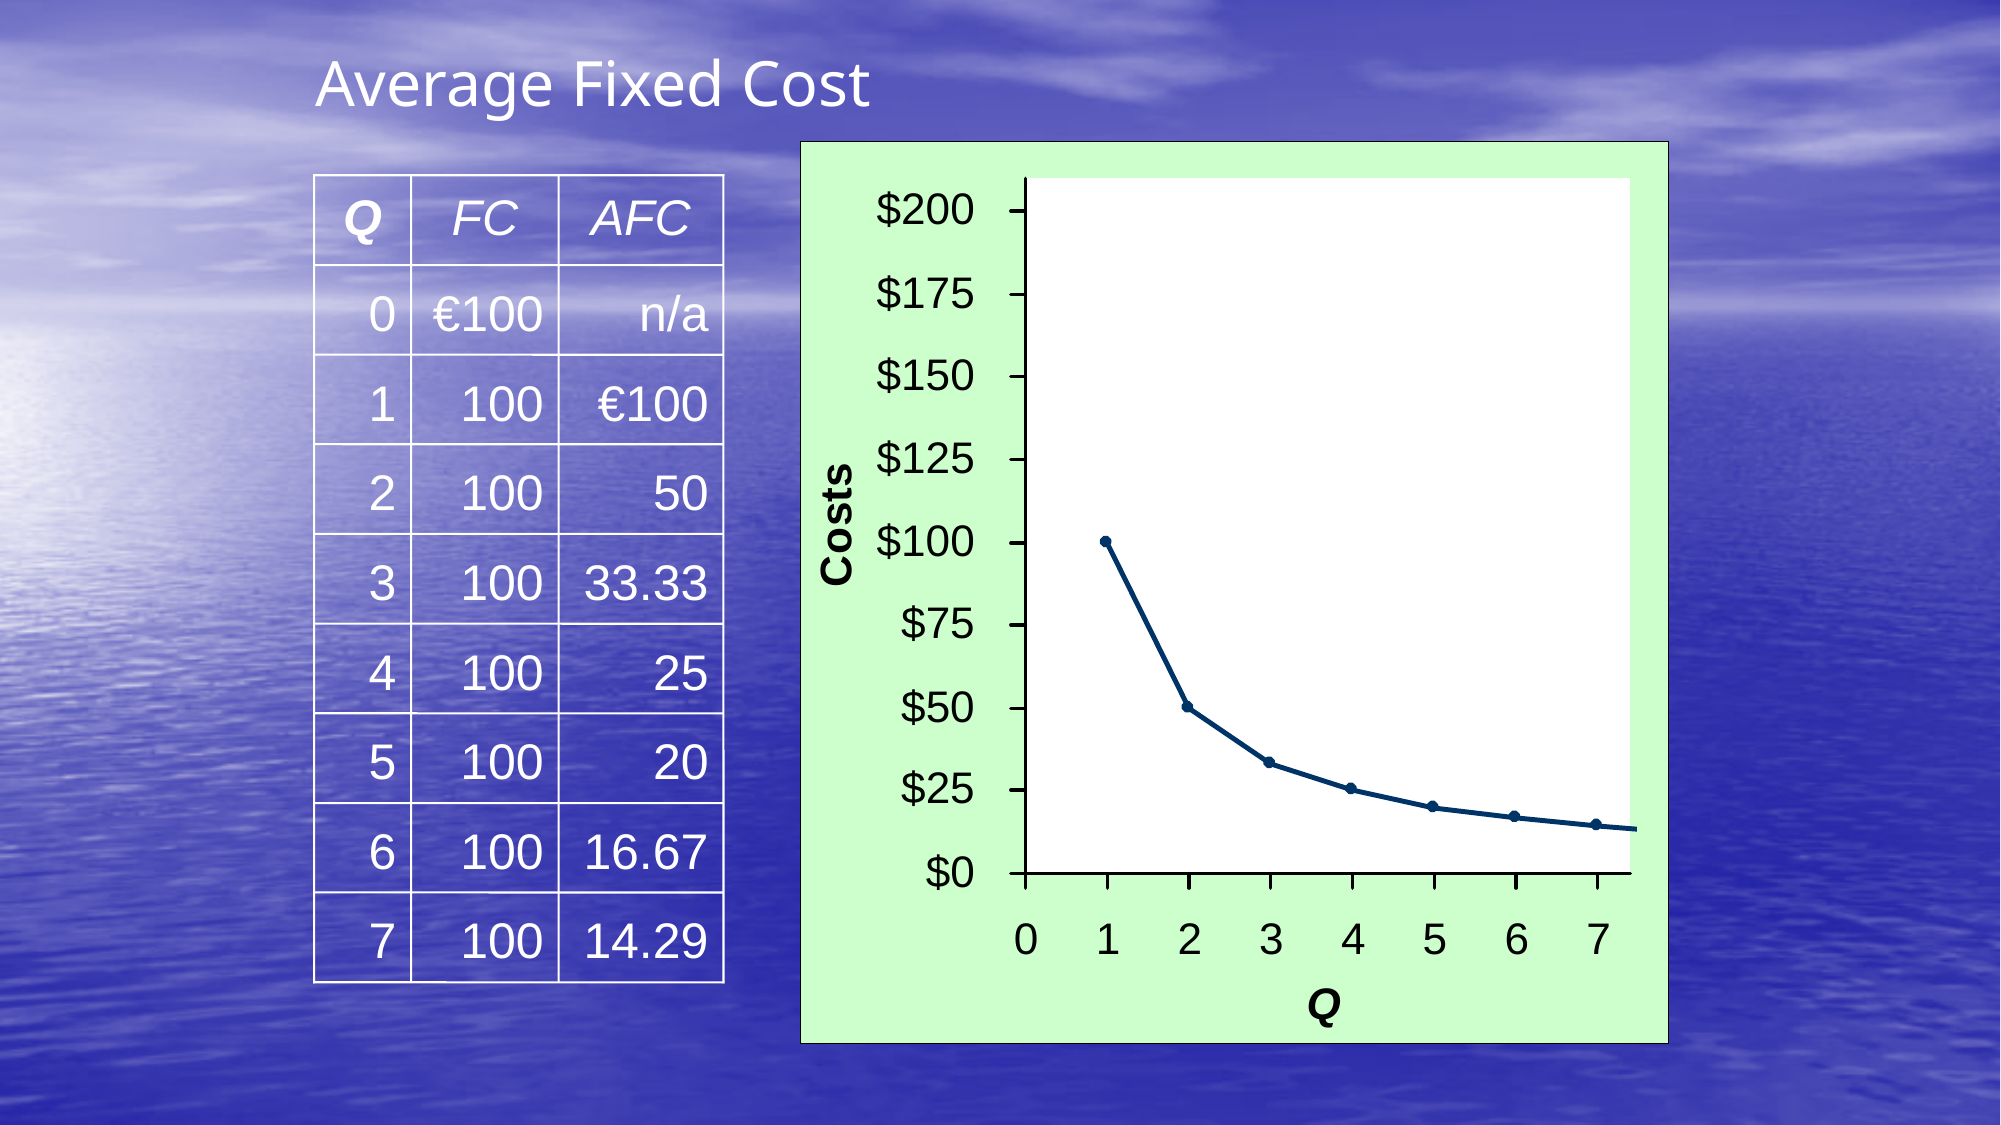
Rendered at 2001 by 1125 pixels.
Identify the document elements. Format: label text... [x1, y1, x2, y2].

text_box 4 [315, 624, 411, 713]
text_box 1 [315, 355, 411, 444]
text_box 2 [315, 445, 411, 533]
text_box 100 [412, 534, 558, 623]
text_box 100 [412, 804, 558, 892]
text_box Q [315, 176, 411, 265]
text_box 3 [315, 534, 411, 623]
text_box 100 [412, 624, 558, 713]
text_box AFC [559, 176, 723, 265]
text_box 100 [412, 355, 558, 444]
text_box FC [412, 176, 558, 265]
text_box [558, 265, 724, 983]
title Average Fixed Cost [300, 28, 1519, 135]
text_box 100 [412, 714, 558, 803]
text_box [791, 132, 1678, 1052]
text_box 0 [315, 266, 411, 354]
text_box 7 [315, 893, 411, 982]
text_box 100 [412, 893, 558, 982]
text_box 5 [315, 714, 411, 803]
text_box €100 [412, 266, 558, 354]
text_box 6 [315, 804, 411, 892]
text_box 100 [412, 445, 558, 533]
